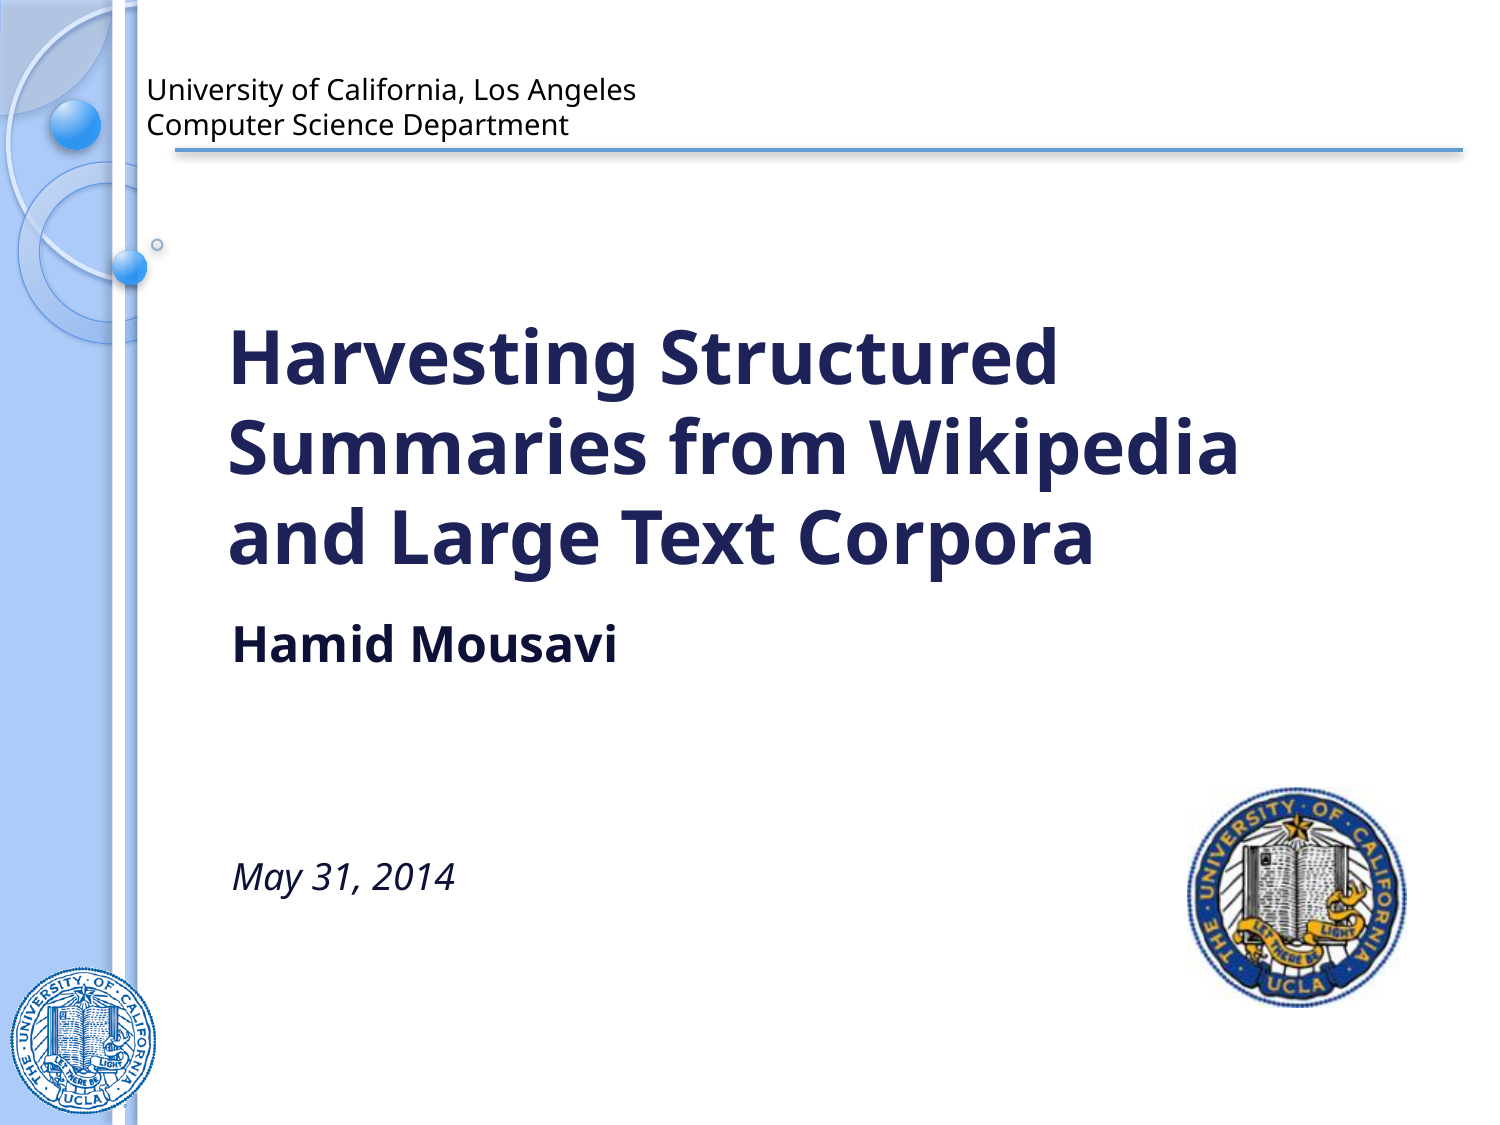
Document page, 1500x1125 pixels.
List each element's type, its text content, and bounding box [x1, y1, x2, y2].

text_box University of California, Los Angeles Computer Science Department [131, 64, 652, 149]
picture [1187, 963, 1407, 1008]
subtitle Hamid Mousavi May 31, 2014 [212, 612, 1453, 963]
title Harvesting Structured Summaries from Wikipedia and Large Text Corpora [212, 346, 1325, 588]
picture [10, 967, 156, 1114]
